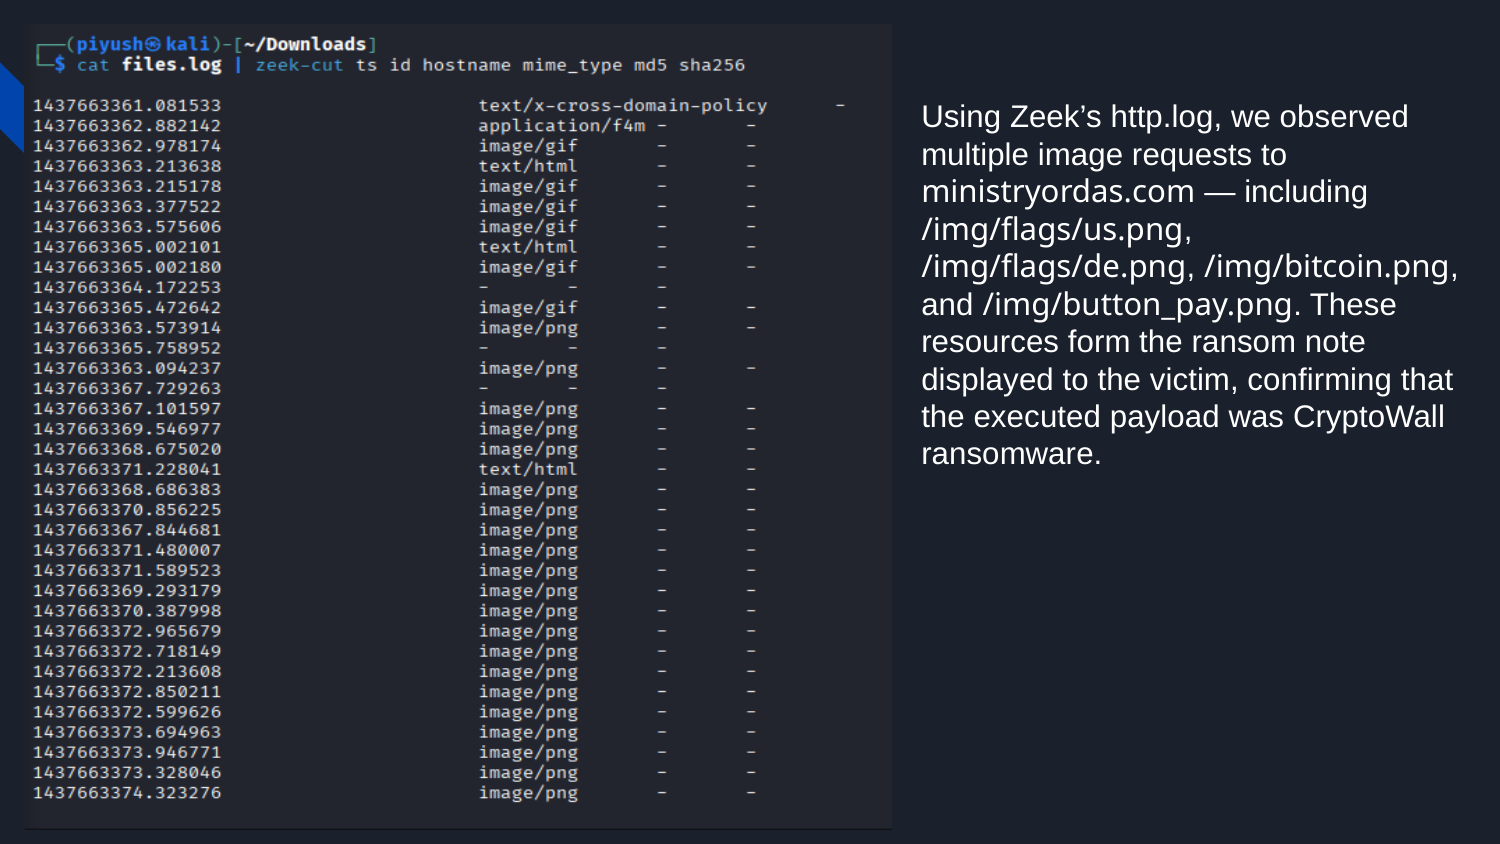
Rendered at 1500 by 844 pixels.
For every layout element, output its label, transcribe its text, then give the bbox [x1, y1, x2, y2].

picture [24, 24, 892, 830]
text_box Using Zeek’s http.log, we observed multiple image requests to ministryordas.com — including /img/flags/us.png, /img/flags/de.png, /img/bitcoin.png, and /img/button_pay.png. These resources form the ransom note displayed to the victim, confirming that the executed payload was CryptoWall ransomware. [906, 81, 1479, 714]
